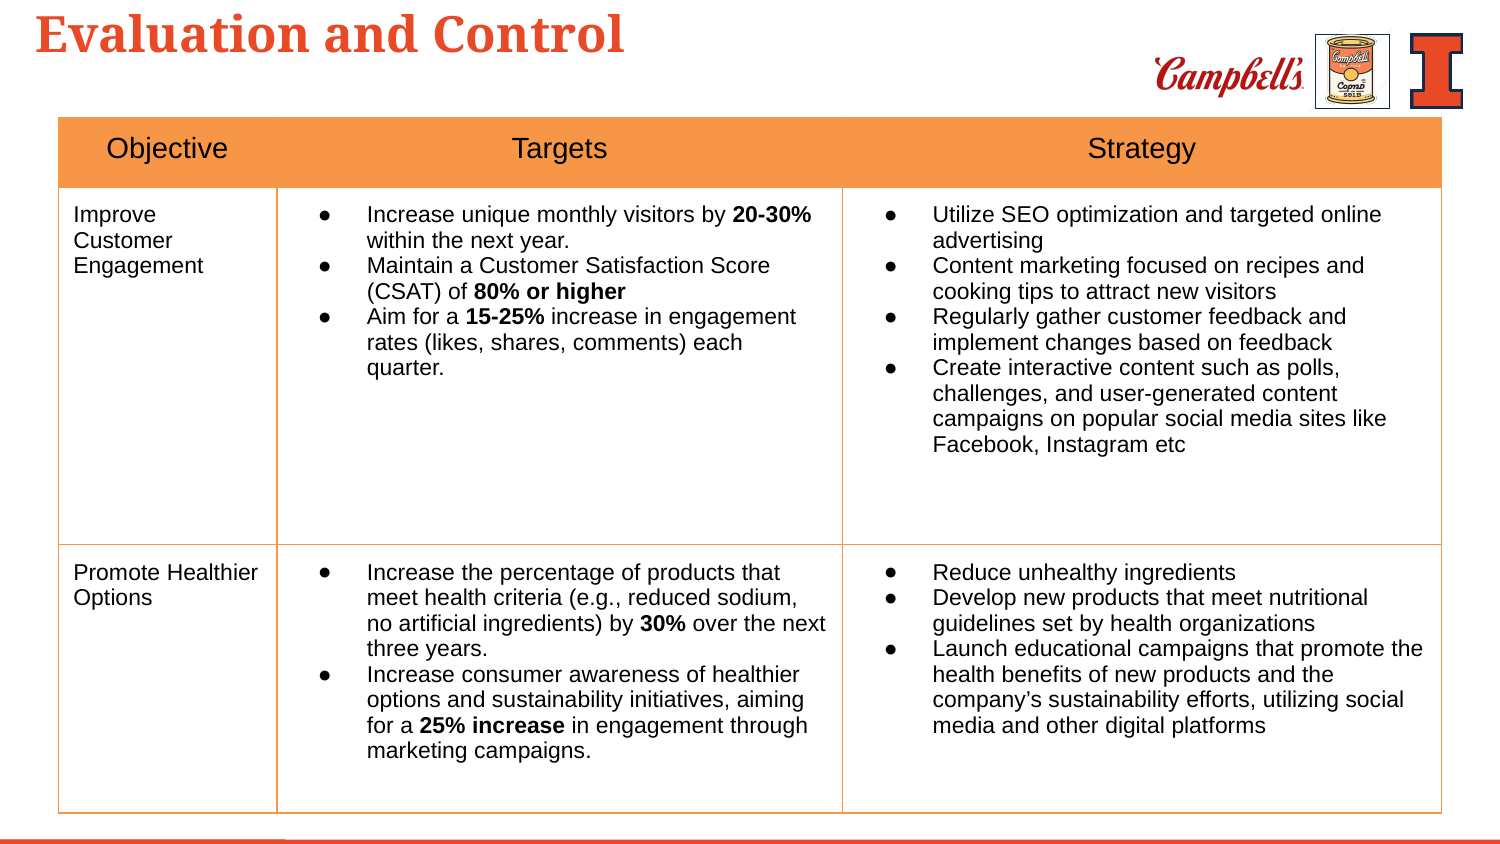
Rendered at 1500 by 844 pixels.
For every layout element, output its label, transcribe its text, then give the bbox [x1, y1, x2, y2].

table_cell Increase unique monthly visitors by 20-30% within the next year. Maintain a Customer Satisfaction Score (CSAT) of 80% or higher Aim for a 15-25% increase in engagement rates (likes, shares, comments) each quarter. [278, 188, 842, 544]
table_cell Increase the percentage of products that meet health criteria (e.g., reduced sodium, no artificial ingredients) by 30% over the next three years. Increase consumer awareness of healthier options and sustainability initiatives, aiming for a 25% increase in engagement through marketing campaigns. [278, 545, 842, 812]
picture [1155, 21, 1399, 133]
table_header Objective [59, 118, 276, 186]
table_cell Reduce unhealthy ingredients Develop new products that meet nutritional guidelines set by health organizations​ Launch educational campaigns that promote the health benefits of new products and the company’s sustainability efforts, utilizing social media and other digital platforms​ [843, 545, 1441, 812]
title Evaluation and Control [35, 2, 905, 144]
picture [1410, 33, 1463, 109]
table_cell Utilize SEO optimization and targeted online advertising Content marketing focused on recipes and cooking tips to attract new visitors Regularly gather customer feedback and implement changes based on feedback Create interactive content such as polls, challenges, and user-generated content campaigns on popular social media sites like Facebook, Instagram etc [843, 188, 1441, 544]
table_header Strategy [843, 118, 1441, 186]
table_cell Promote Healthier Options [59, 545, 276, 812]
table_header Targets [278, 118, 842, 186]
table_cell Improve Customer Engagement [59, 188, 276, 544]
